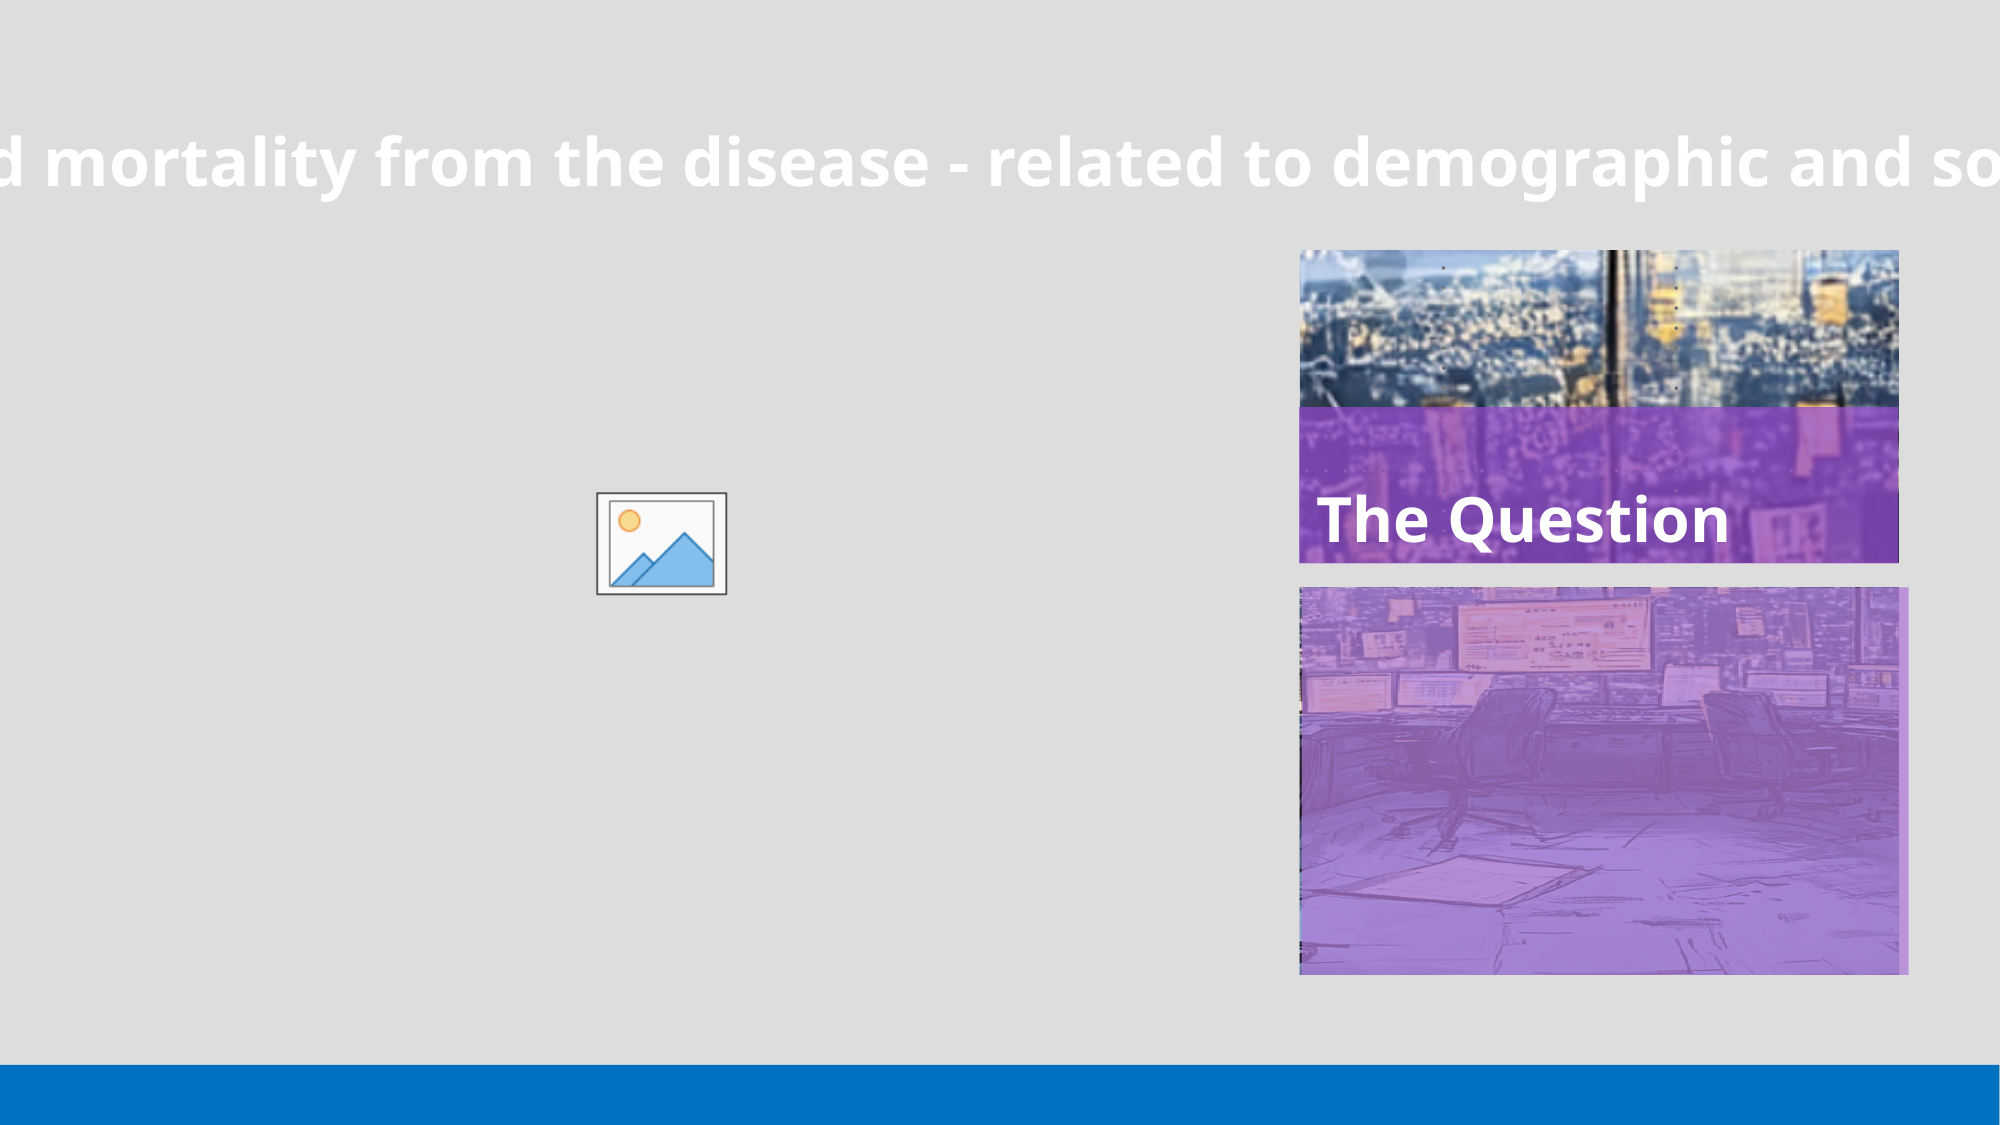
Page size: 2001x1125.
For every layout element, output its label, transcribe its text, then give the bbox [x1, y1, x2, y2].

picture [1299, 250, 1899, 407]
picture [137, 112, 1188, 975]
picture [1299, 587, 1899, 975]
title The Question [1301, 251, 1901, 564]
text_box [1899, 587, 1909, 975]
